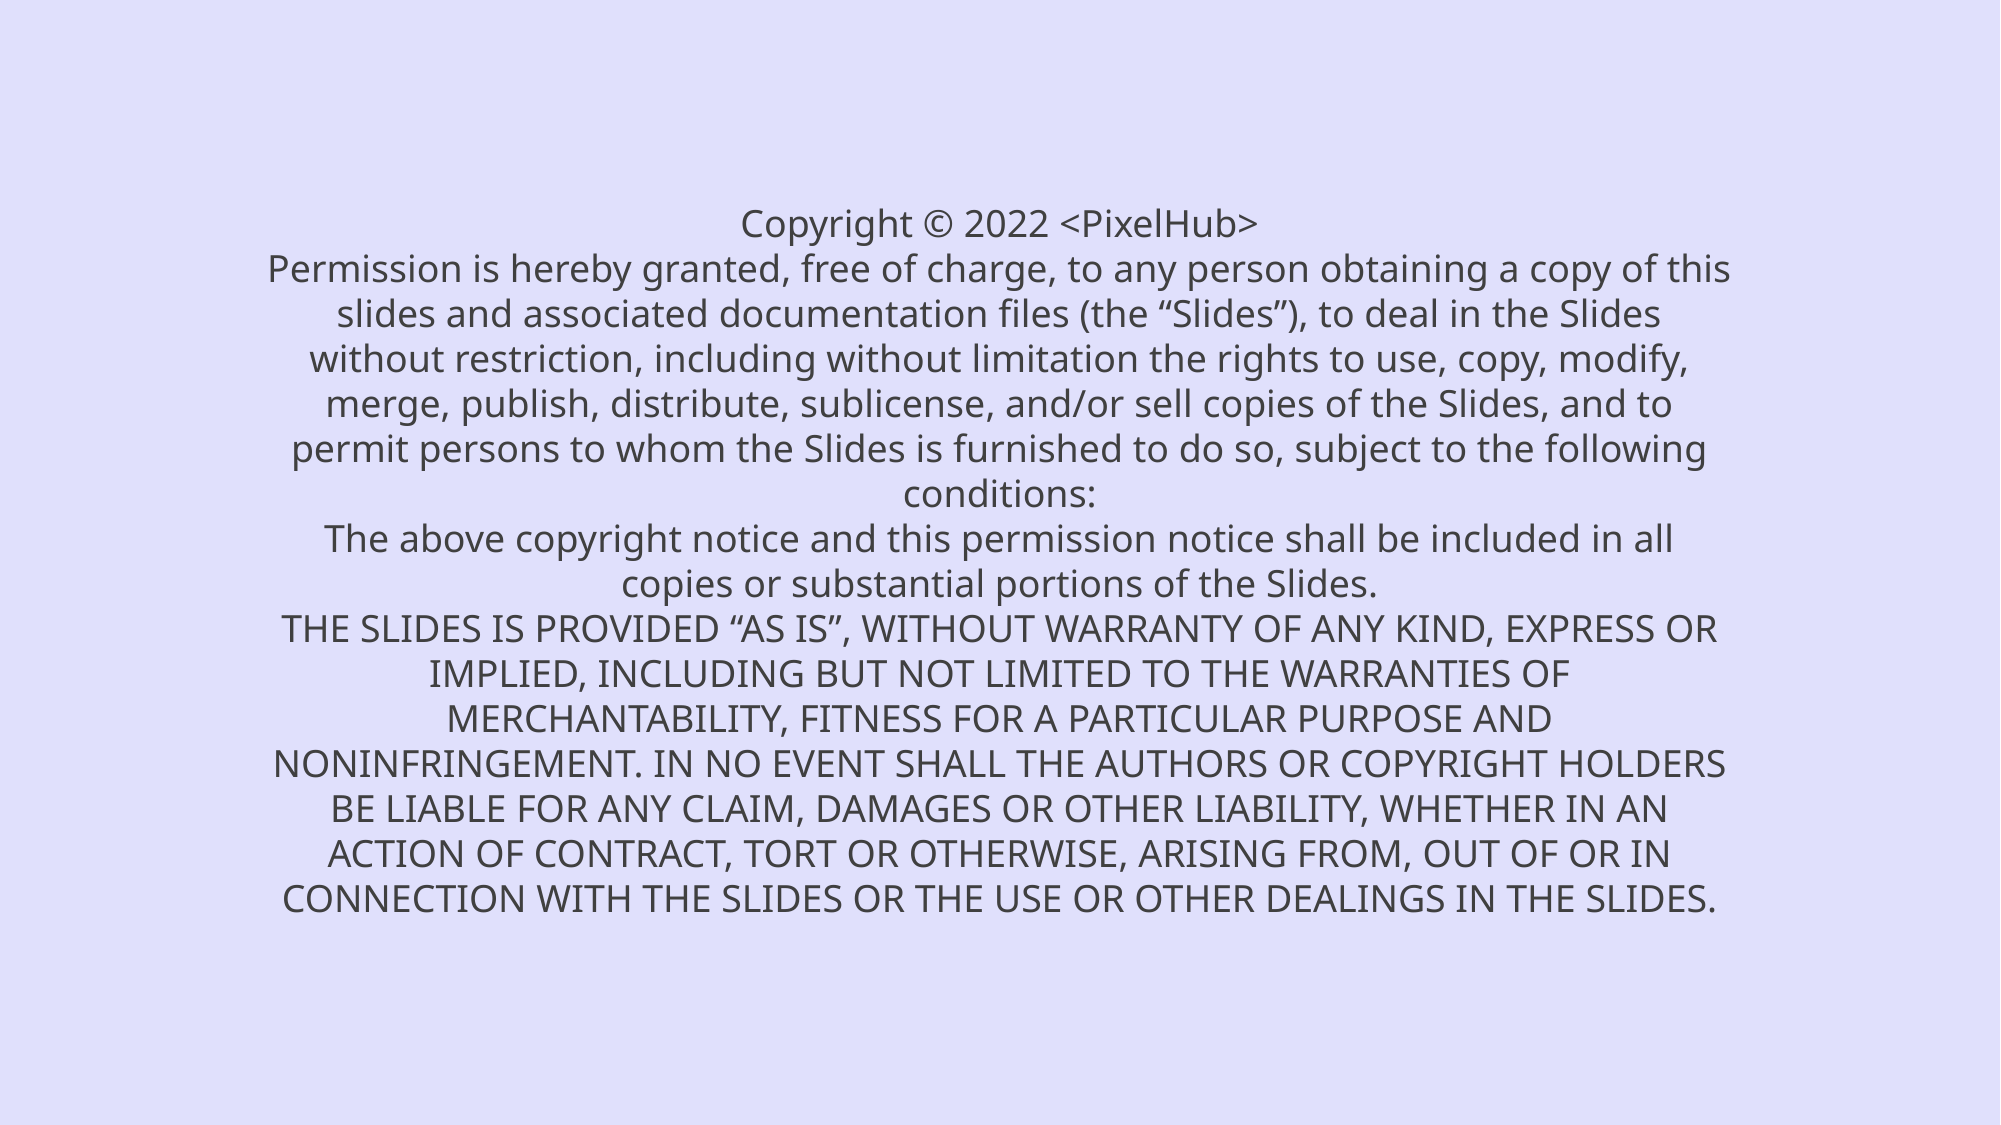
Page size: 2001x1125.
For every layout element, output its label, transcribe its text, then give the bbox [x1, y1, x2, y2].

subtitle Copyright © 2022 <PixelHub> Permission is hereby granted, free of charge, to any person obtaining a copy of this slides and associated documentation files (the “Slides”), to deal in the Slides without restriction, including without limitation the rights to use, copy, modify, merge, publish, distribute, sublicense, and/or sell copies of the Slides, and to permit persons to whom the Slides is furnished to do so, subject to the following conditions: The above copyright notice and this permission notice shall be included in all copies or substantial portions of the Slides. THE SLIDES IS PROVIDED “AS IS”, WITHOUT WARRANTY OF ANY KIND, EXPRESS OR IMPLIED, INCLUDING BUT NOT LIMITED TO THE WARRANTIES OF MERCHANTABILITY, FITNESS FOR A PARTICULAR PURPOSE AND NONINFRINGEMENT. IN NO EVENT SHALL THE AUTHORS OR COPYRIGHT HOLDERS BE LIABLE FOR ANY CLAIM, DAMAGES OR OTHER LIABILITY, WHETHER IN AN ACTION OF CONTRACT, TORT OR OTHERWISE, ARISING FROM, OUT OF OR IN CONNECTION WITH THE SLIDES OR THE USE OR OTHER DEALINGS IN THE SLIDES. [249, 192, 1750, 933]
